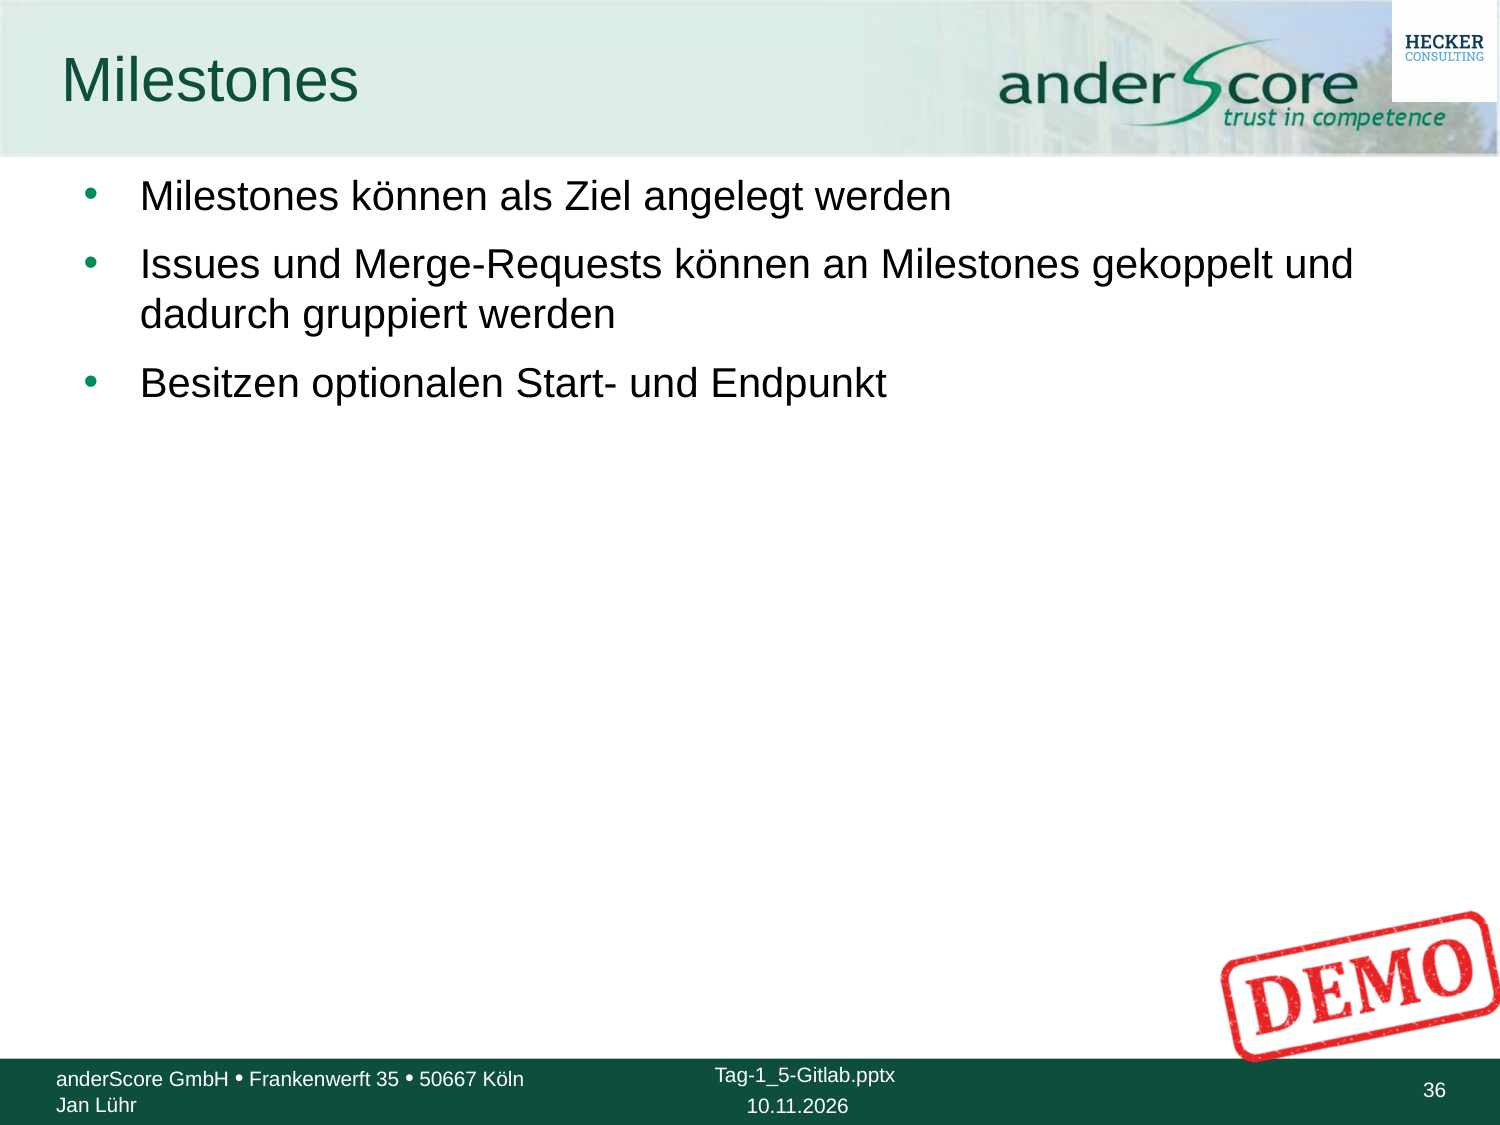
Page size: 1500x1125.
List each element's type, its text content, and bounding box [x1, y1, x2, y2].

picture [0, 0, 1500, 157]
picture [1164, 851, 1500, 1124]
title Milestones [46, 23, 975, 140]
list Milestones können als Ziel angelegt werden Issues und Merge-Requests können an Milestones gekoppelt und dadurch gruppiert werden Besitzen optionalen Start- und Endpunkt [49, 160, 1447, 1047]
